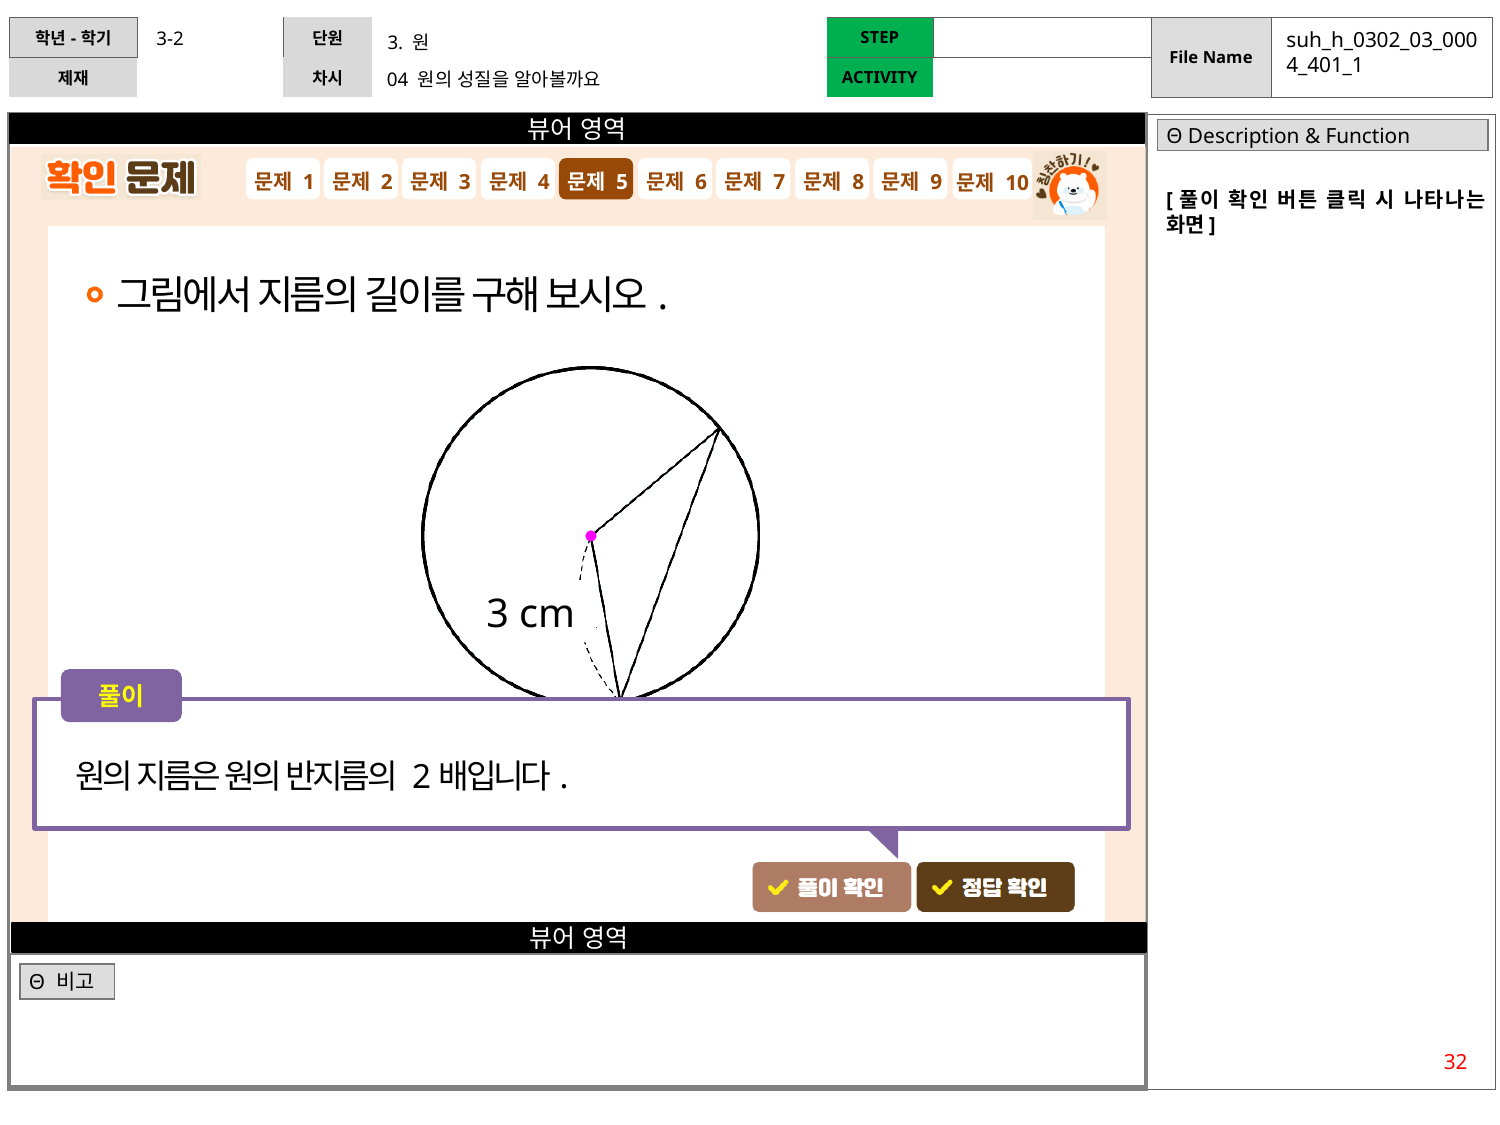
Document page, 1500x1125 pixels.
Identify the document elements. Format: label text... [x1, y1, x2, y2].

text_box 문제 8 [819, 148, 898, 202]
text_box 문제 9 [898, 148, 977, 202]
text_box 문제 3 [395, 148, 474, 202]
picture [421, 366, 760, 668]
text_box 문제 6 [662, 148, 741, 202]
table_header Θ Description & Function [1158, 120, 1487, 150]
text_box 그림에서 지름의 길이를 구해 보시오. [101, 263, 1109, 326]
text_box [34, 668, 1129, 860]
picture [915, 860, 1078, 913]
text_box 3. 원 [372, 23, 828, 48]
picture [84, 283, 104, 305]
picture [41, 154, 201, 200]
text_box 04 원의 성질을 알아볼까요 [372, 60, 821, 96]
text_box 문제 2 [349, 148, 395, 202]
text_box 3-2 [141, 18, 284, 55]
picture [749, 860, 912, 914]
text_box 문제 1 [239, 148, 349, 202]
text_box 문제 5 [584, 148, 662, 202]
text_box suh_h_0302_03_0004_401_1 [1271, 18, 1500, 84]
text_box [풀이 확인 버튼 클릭 시 나타나는 화면] [1151, 179, 1500, 344]
text_box 문제 10 [977, 149, 1052, 202]
text_box 문제 7 [741, 148, 819, 202]
picture [1033, 151, 1107, 220]
text_box 문제 4 [474, 148, 584, 202]
